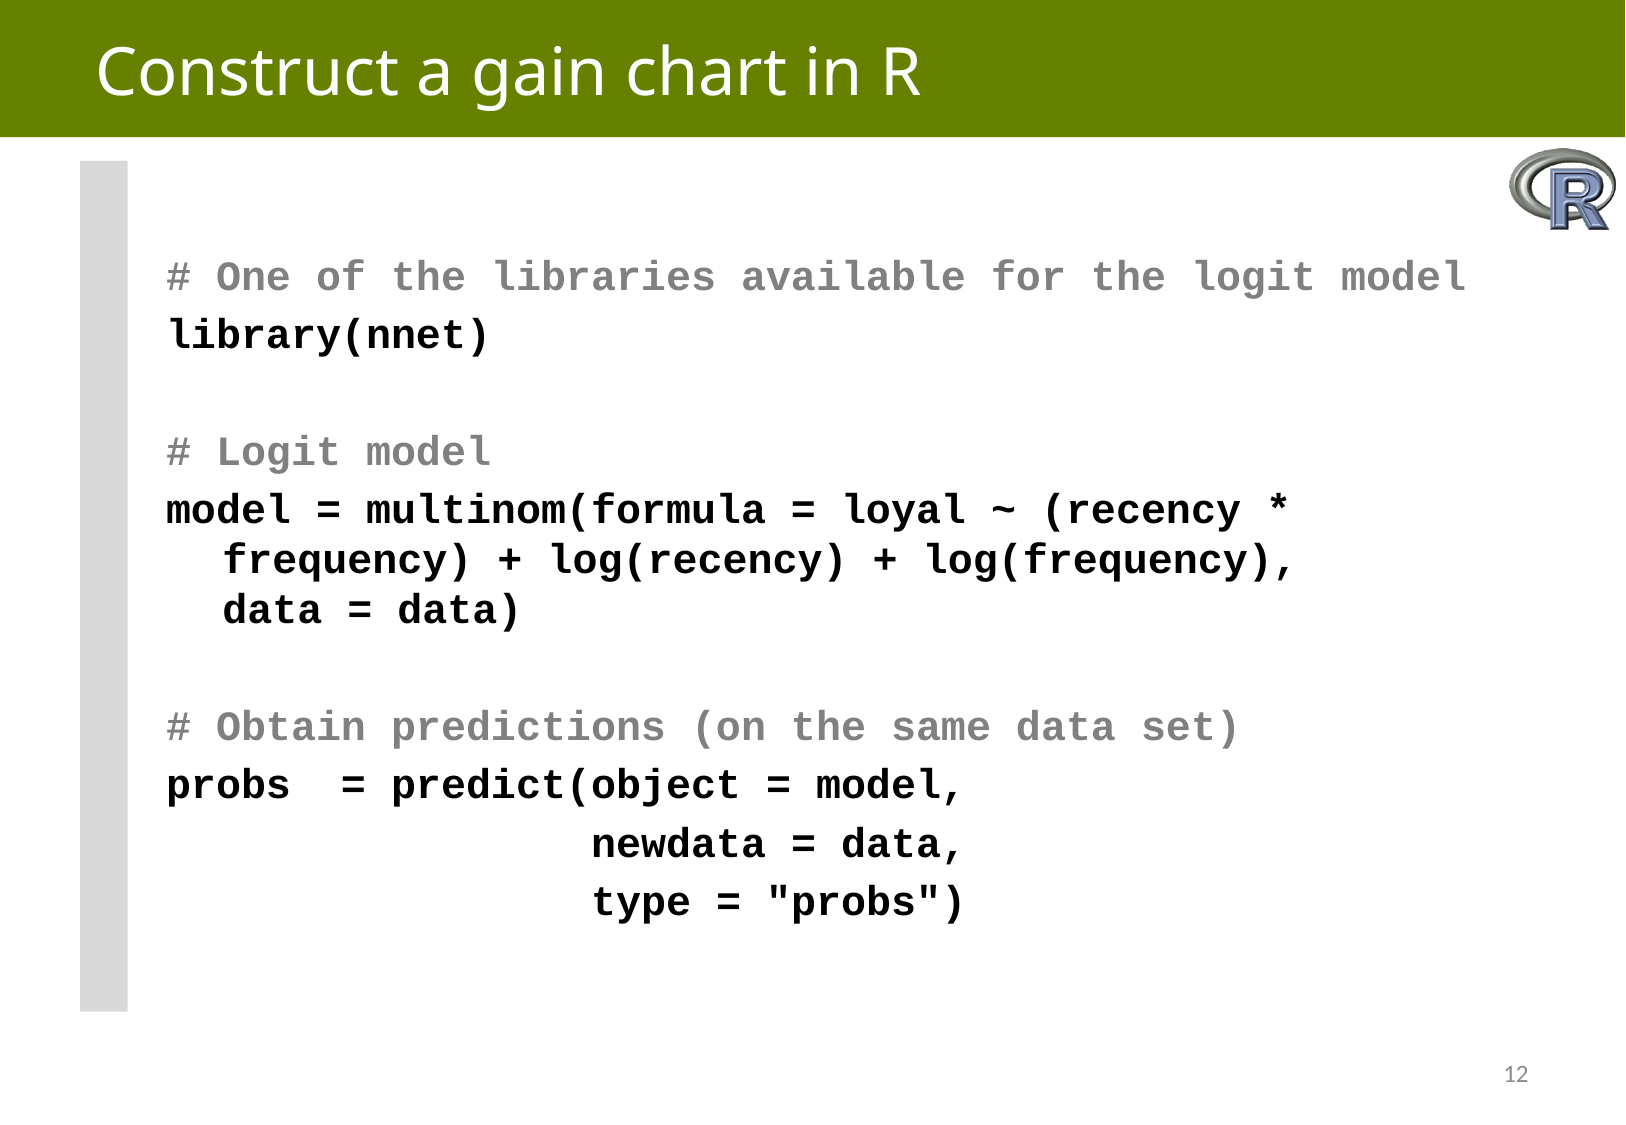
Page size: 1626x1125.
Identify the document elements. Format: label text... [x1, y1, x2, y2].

picture [1509, 148, 1616, 230]
title Construct a gain chart in R [80, 0, 1543, 138]
list # One of the libraries available for the logit model library(nnet) # Logit model model = multinom(formula = loyal ~ (recency * frequency) + log(recency) + log(frequency), data = data) # Obtain predictions (on the same data set) probs = predict(object = model, newdata = data, type = "probs") [151, 160, 1544, 1012]
slide_number 12 [1164, 1042, 1544, 1103]
